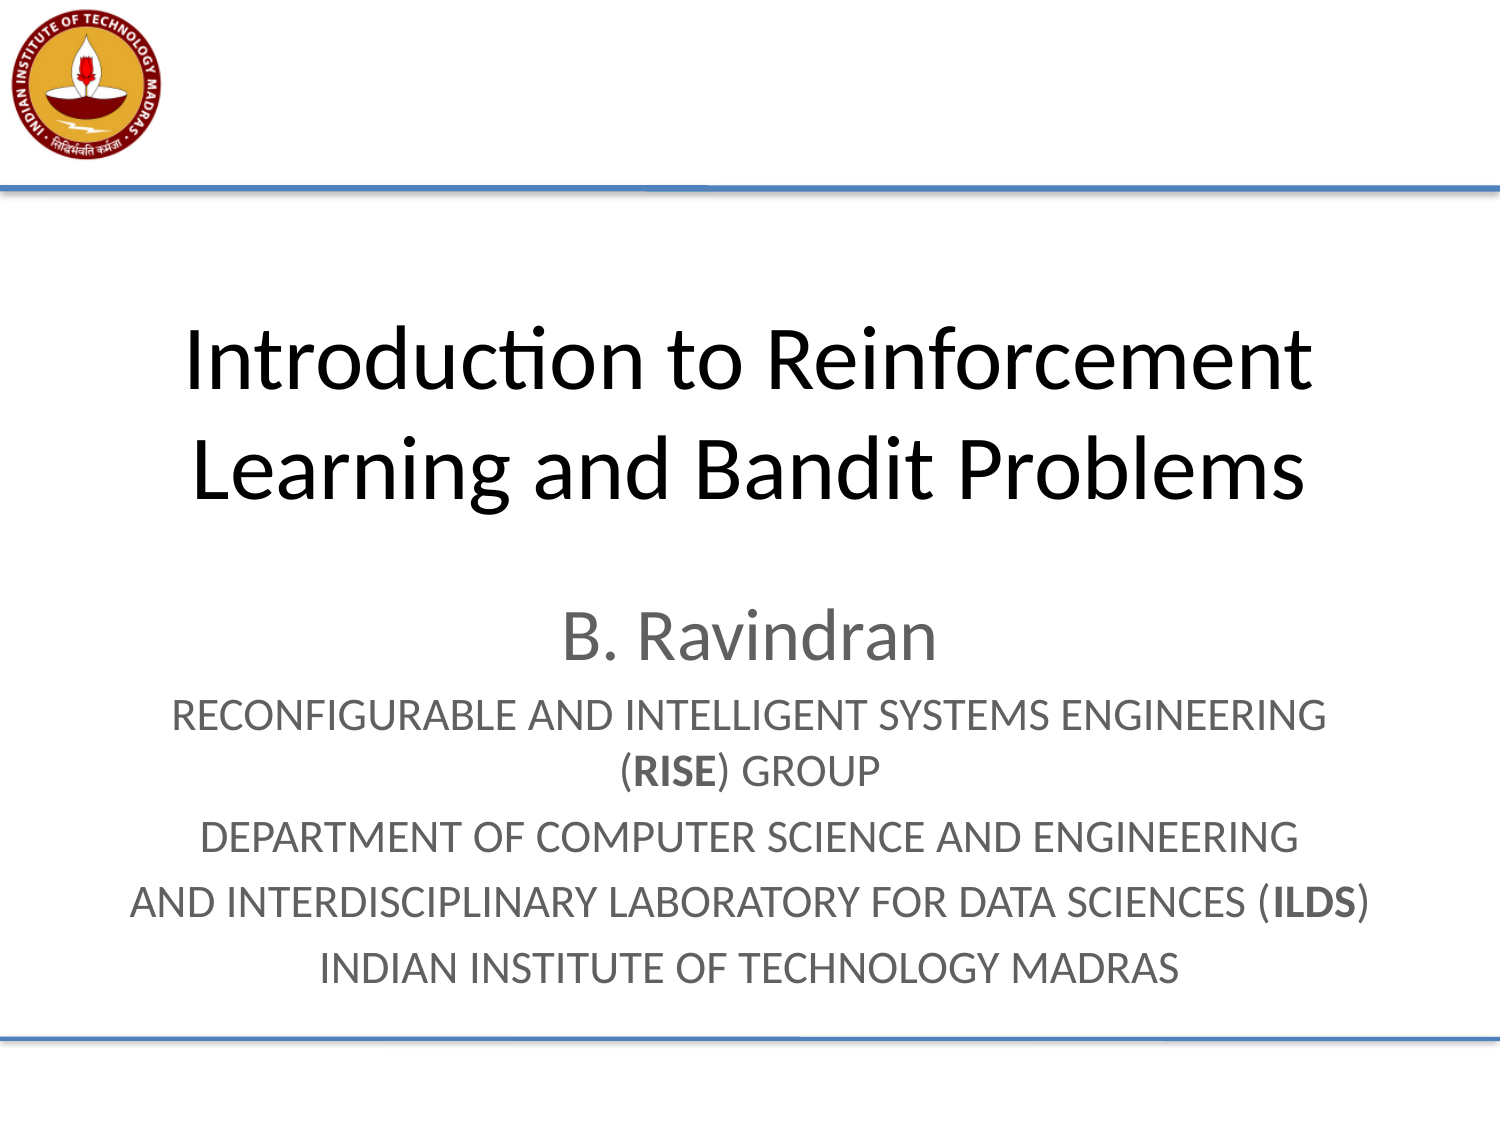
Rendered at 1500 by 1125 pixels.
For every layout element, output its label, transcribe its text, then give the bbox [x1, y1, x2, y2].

subtitle B. Ravindran Reconfigurable and Intelligent Systems Engineering (RISE) Group Department of Computer Science and Engineering and Interdisciplinary Laboratory for Data Sciences (ILDS) Indian Institute of Technology Madras [112, 577, 1388, 1021]
picture [0, 0, 172, 172]
title Introduction to Reinforcement Learning and Bandit Problems [112, 286, 1388, 529]
